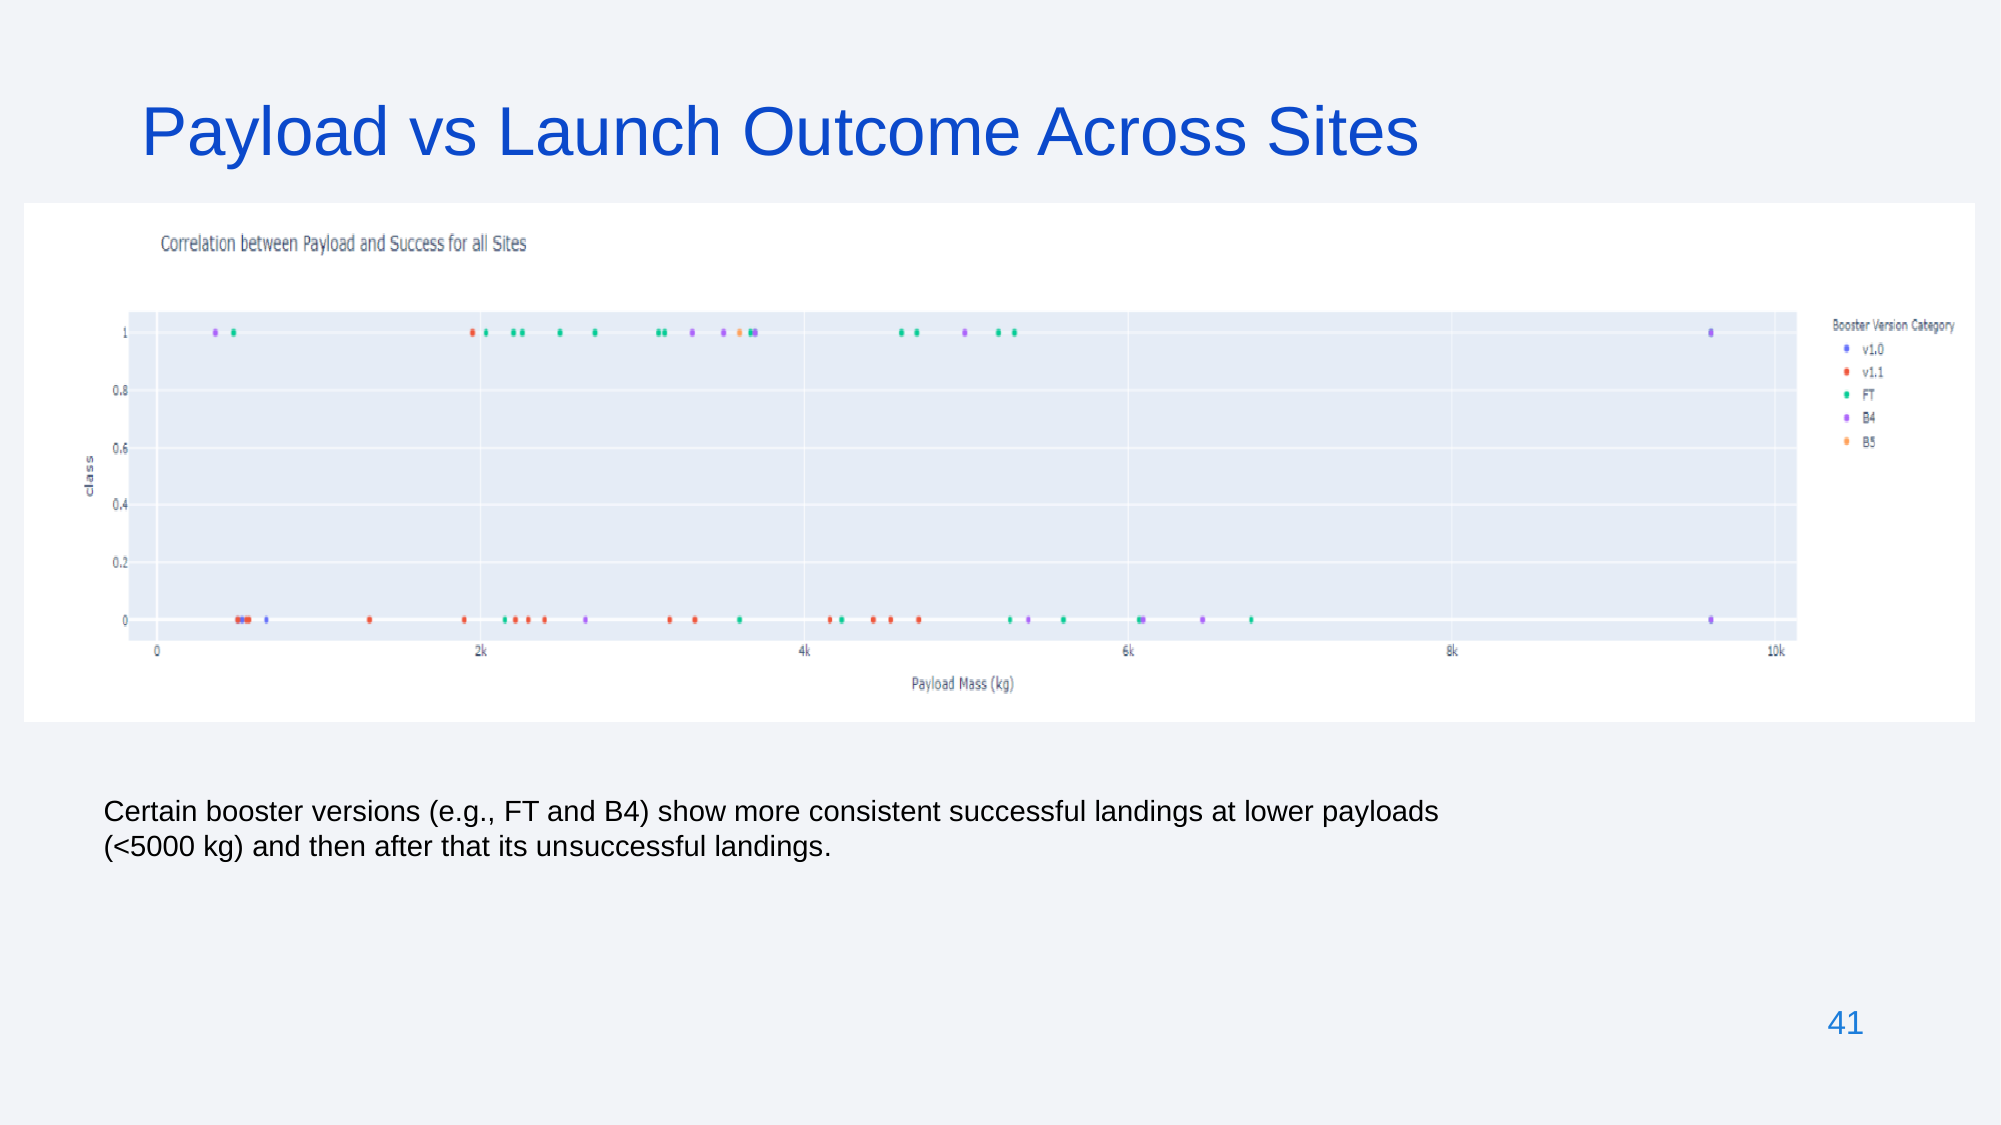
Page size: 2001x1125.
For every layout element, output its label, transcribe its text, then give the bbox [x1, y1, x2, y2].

text_box Certain booster versions (e.g., FT and B4) show more consistent successful landings at lower payloads (<5000 kg) and then after that its unsuccessful landings. [88, 777, 1547, 878]
picture [0, 0, 2001, 1125]
slide_number ‹#› [1429, 988, 1880, 1055]
text_box Payload vs Launch Outcome Across Sites [126, 88, 1852, 179]
